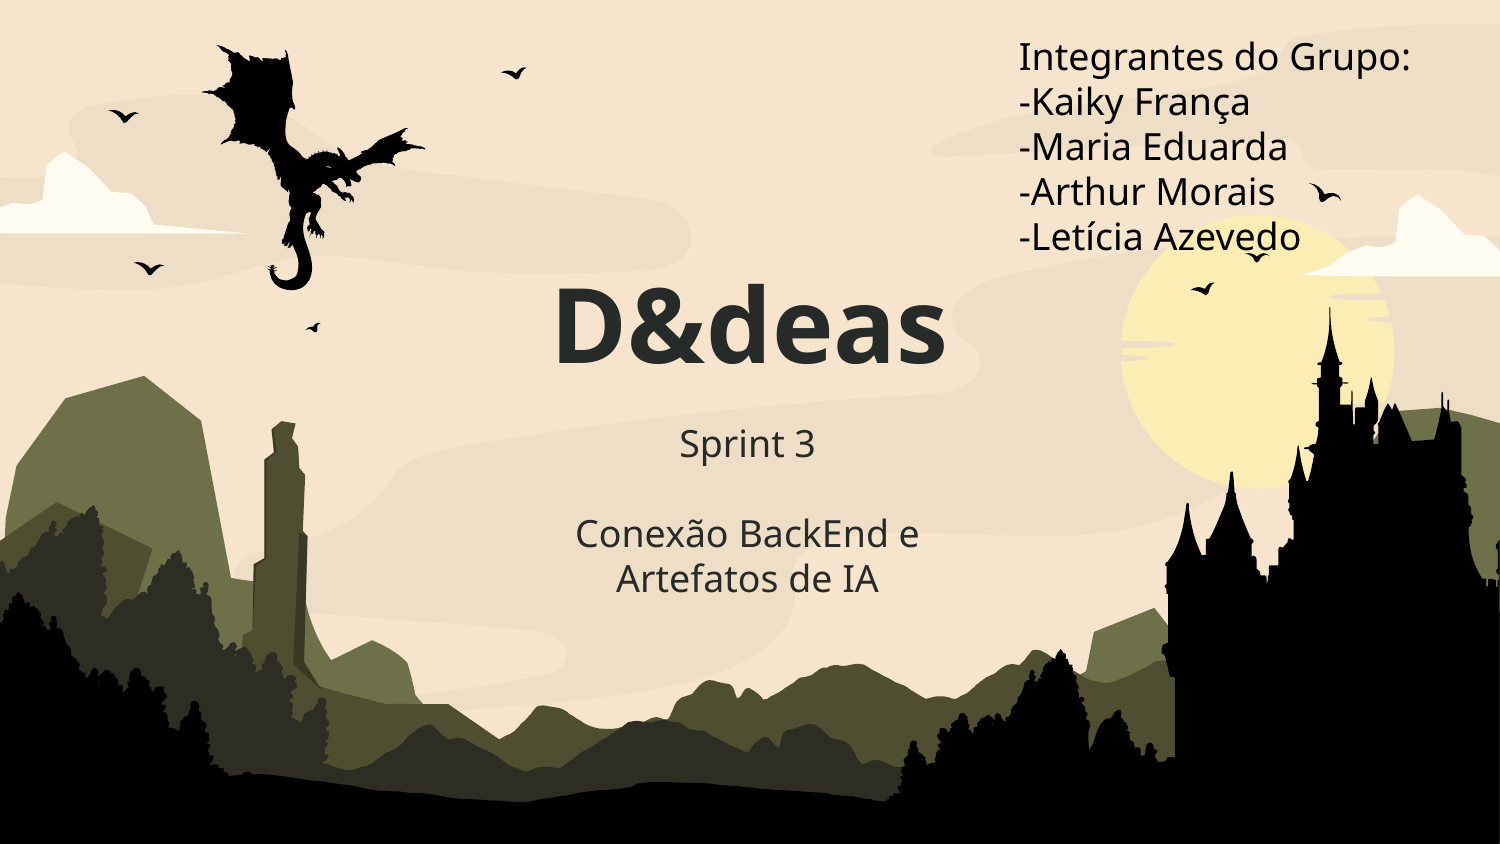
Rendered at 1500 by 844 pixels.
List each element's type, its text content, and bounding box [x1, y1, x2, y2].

text_box Integrantes do Grupo: -Kaiky França -Maria Eduarda -Arthur Morais -Letícia Azevedo [1004, 25, 1447, 296]
subtitle Sprint 3 Conexão BackEnd e Artefatos de IA [491, 459, 1004, 561]
title D&deas [359, 180, 1141, 463]
